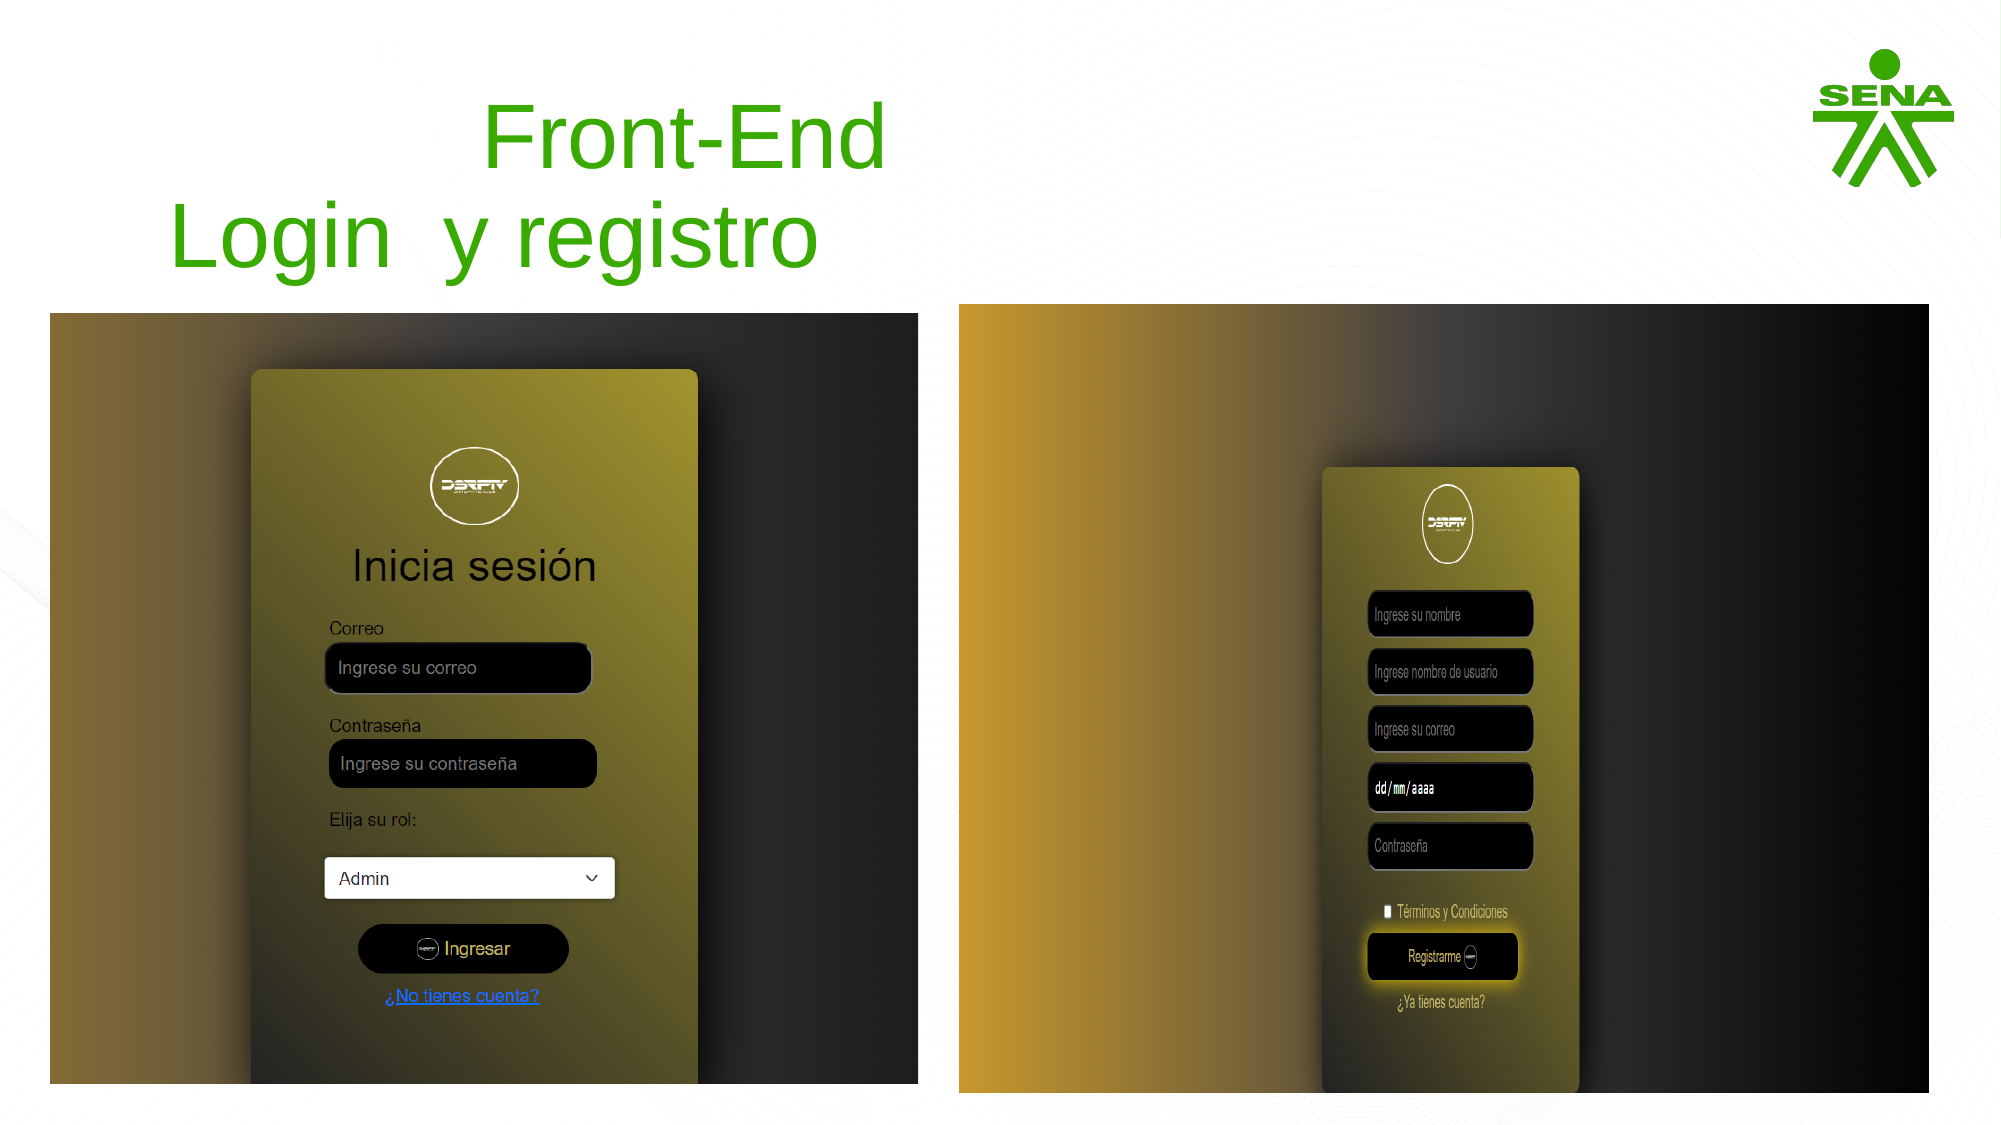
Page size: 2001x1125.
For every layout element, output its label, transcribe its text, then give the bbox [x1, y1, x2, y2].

picture [0, 0, 2001, 1125]
text_box Front-End Login y registro [153, 74, 1217, 302]
